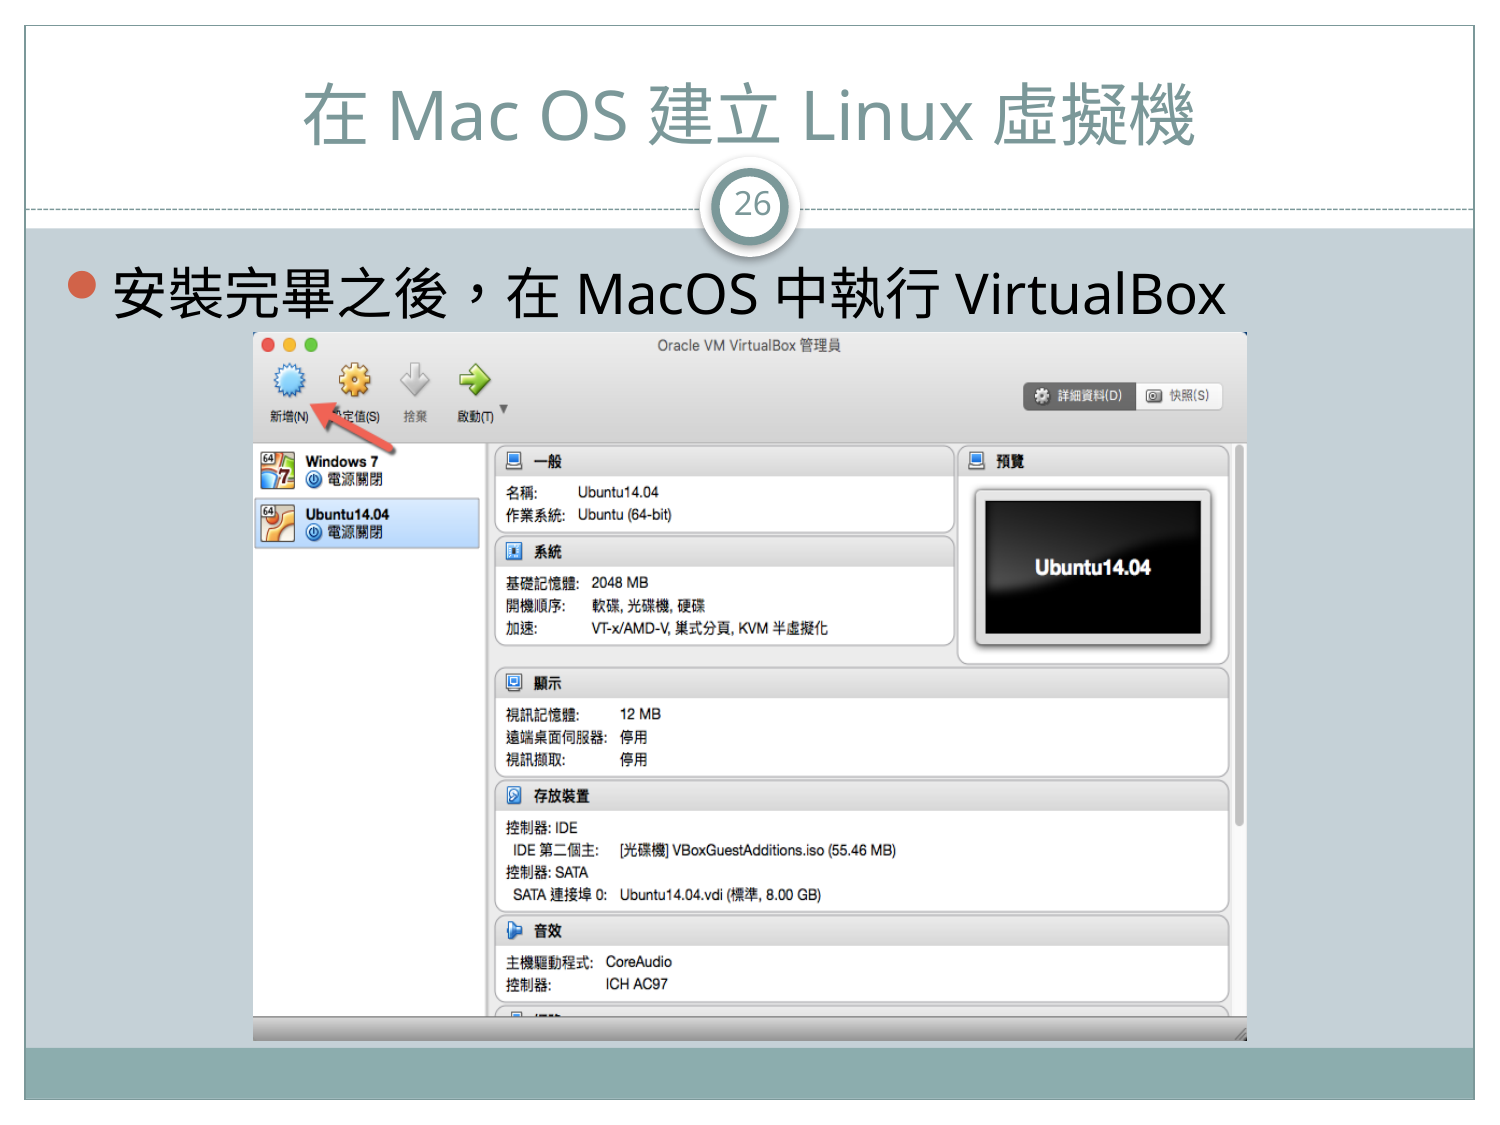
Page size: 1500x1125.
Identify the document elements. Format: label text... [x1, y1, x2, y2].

list 安裝完畢之後，在MacOS中執行VirtualBox [49, 250, 1400, 350]
slide_number 26 [715, 168, 791, 241]
title 在Mac OS建立Linux虛擬機 [49, 37, 1450, 162]
picture [253, 332, 1247, 1042]
